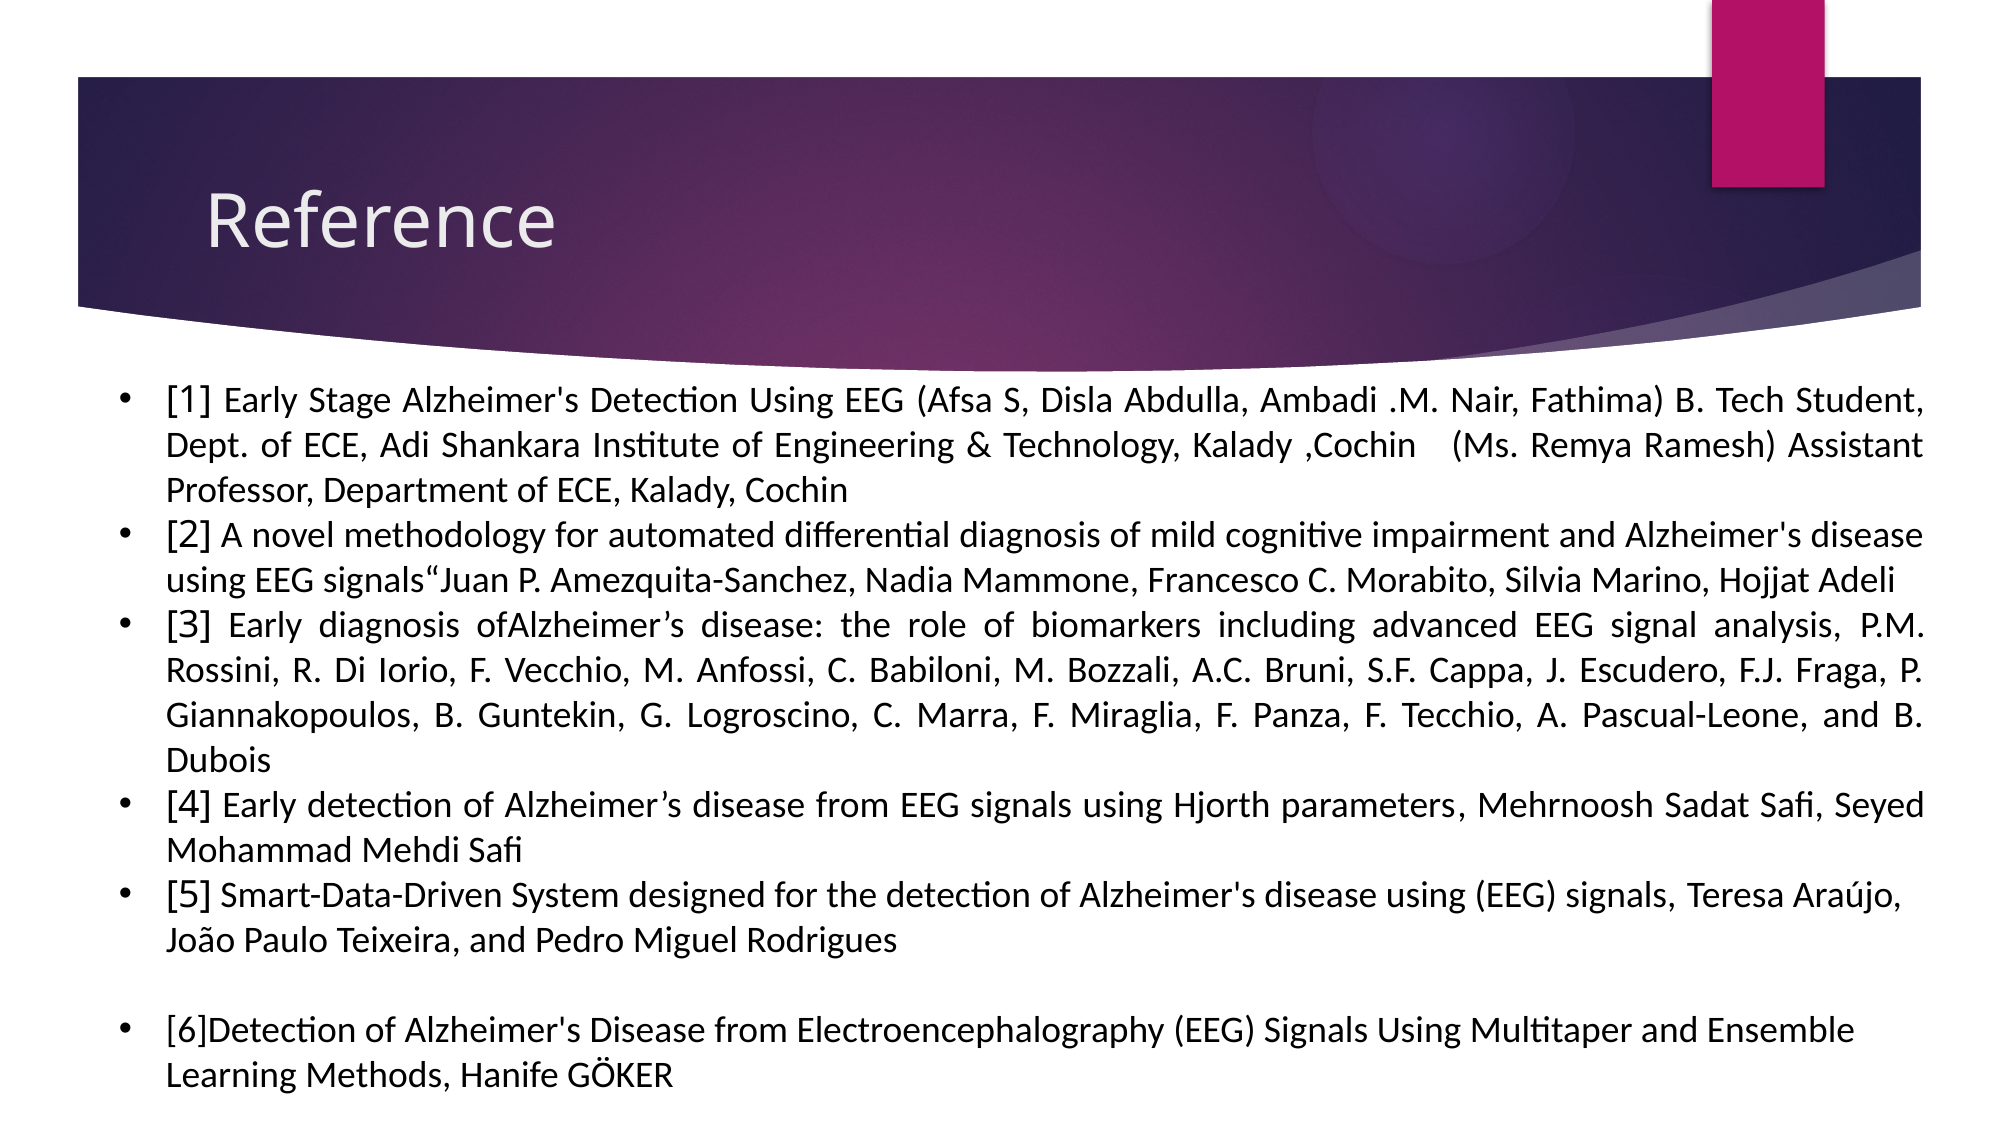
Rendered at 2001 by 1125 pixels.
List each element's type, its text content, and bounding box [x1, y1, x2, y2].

text_box [1] Early Stage Alzheimer's Detection Using EEG (Afsa S, Disla Abdulla, Ambadi .M. Nair, Fathima) B. Tech Student, Dept. of ECE, Adi Shankara Institute of Engineering & Technology, Kalady ,Cochin (Ms. Remya Ramesh) Assistant Professor, Department of ECE, Kalady, Cochin [2] A novel methodology for automated differential diagnosis of mild cognitive impairment and Alzheimer's disease using EEG signals“Juan P. Amezquita-Sanchez, Nadia Mammone, Francesco C. Morabito, Silvia Marino, Hojjat Adeli [3] Early diagnosis ofAlzheimer’s disease: the role of biomarkers including advanced EEG signal analysis, P.M. Rossini, R. Di Iorio, F. Vecchio, M. Anfossi, C. Babiloni, M. Bozzali, A.C. Bruni, S.F. Cappa, J. Escudero, F.J. Fraga, P. Giannakopoulos, B. Guntekin, G. Logroscino, C. Marra, F. Miraglia, F. Panza, F. Tecchio, A. Pascual-Leone, and B. Dubois [4] Early detection of Alzheimer’s disease from EEG signals using Hjorth parameters, Mehrnoosh Sadat Safi, Seyed Mohammad Mehdi Safi [5] Smart-Data-Driven System designed for the detection of Alzheimer's disease using (EEG) signals, Teresa Araújo, João Paulo Teixeira, and Pedro Miguel Rodrigues [6]Detection of Alzheimer's Disease from Electroencephalography (EEG) Signals Using Multitaper and Ensemble Learning Methods, Hanife GÖKER [104, 367, 1941, 1125]
title Reference [189, 159, 1627, 276]
